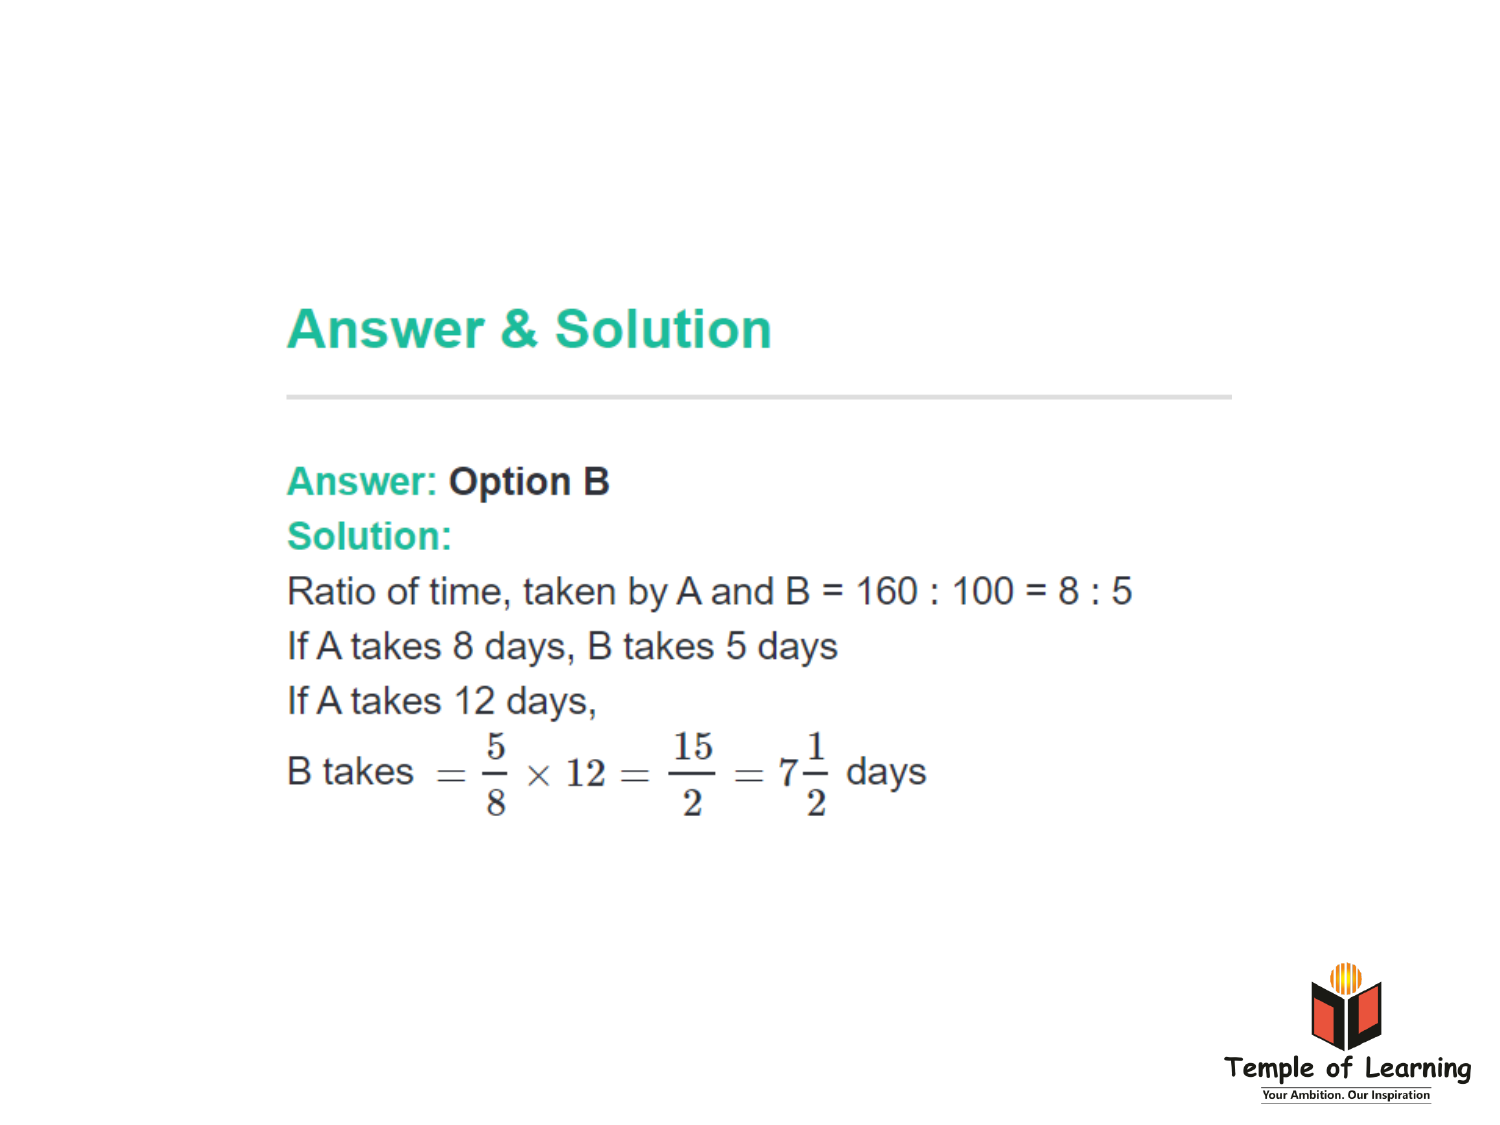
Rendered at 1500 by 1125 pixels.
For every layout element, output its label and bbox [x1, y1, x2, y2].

picture [1224, 962, 1471, 1104]
picture [268, 284, 1232, 841]
